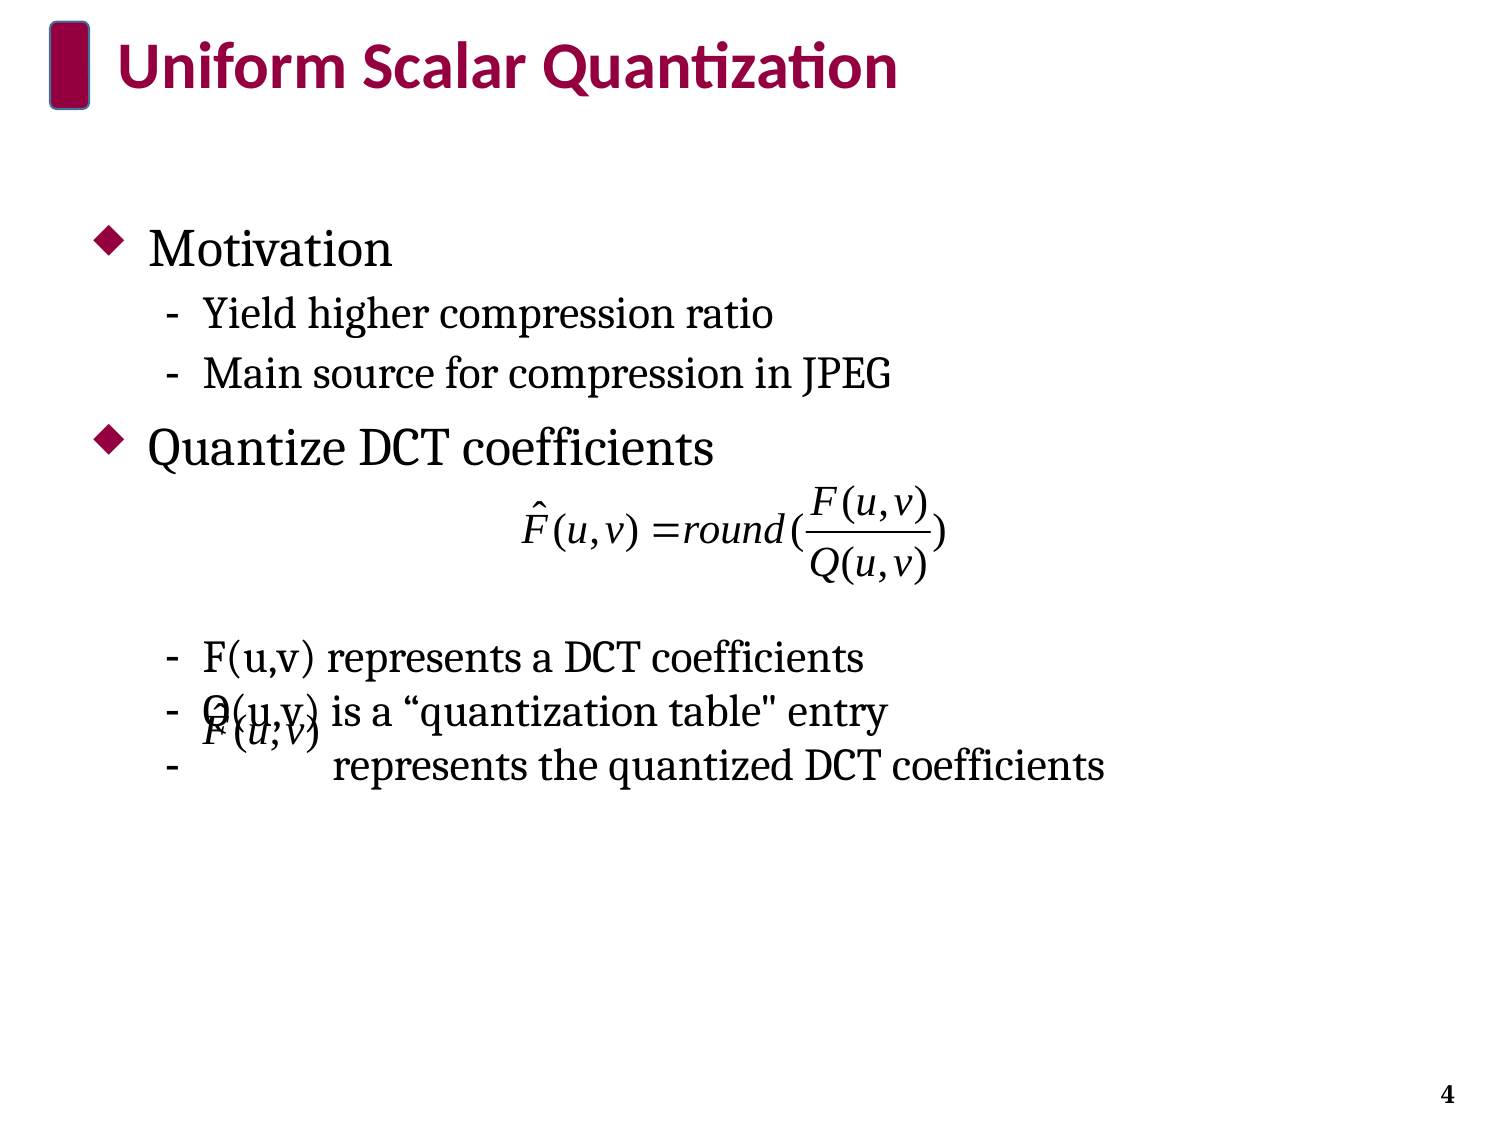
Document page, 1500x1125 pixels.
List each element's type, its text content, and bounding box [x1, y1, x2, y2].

list Motivation Yield higher compression ratio Main source for compression in JPEG Quantize DCT coefficients F(u,v) represents a DCT coefficients Q(u,v) is a “quantization table" entry represents the quantized DCT coefficients [75, 212, 1425, 1013]
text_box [513, 474, 955, 594]
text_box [194, 694, 327, 763]
slide_number 4 [1384, 1065, 1500, 1125]
title Uniform Scalar Quantization [103, 23, 1397, 111]
